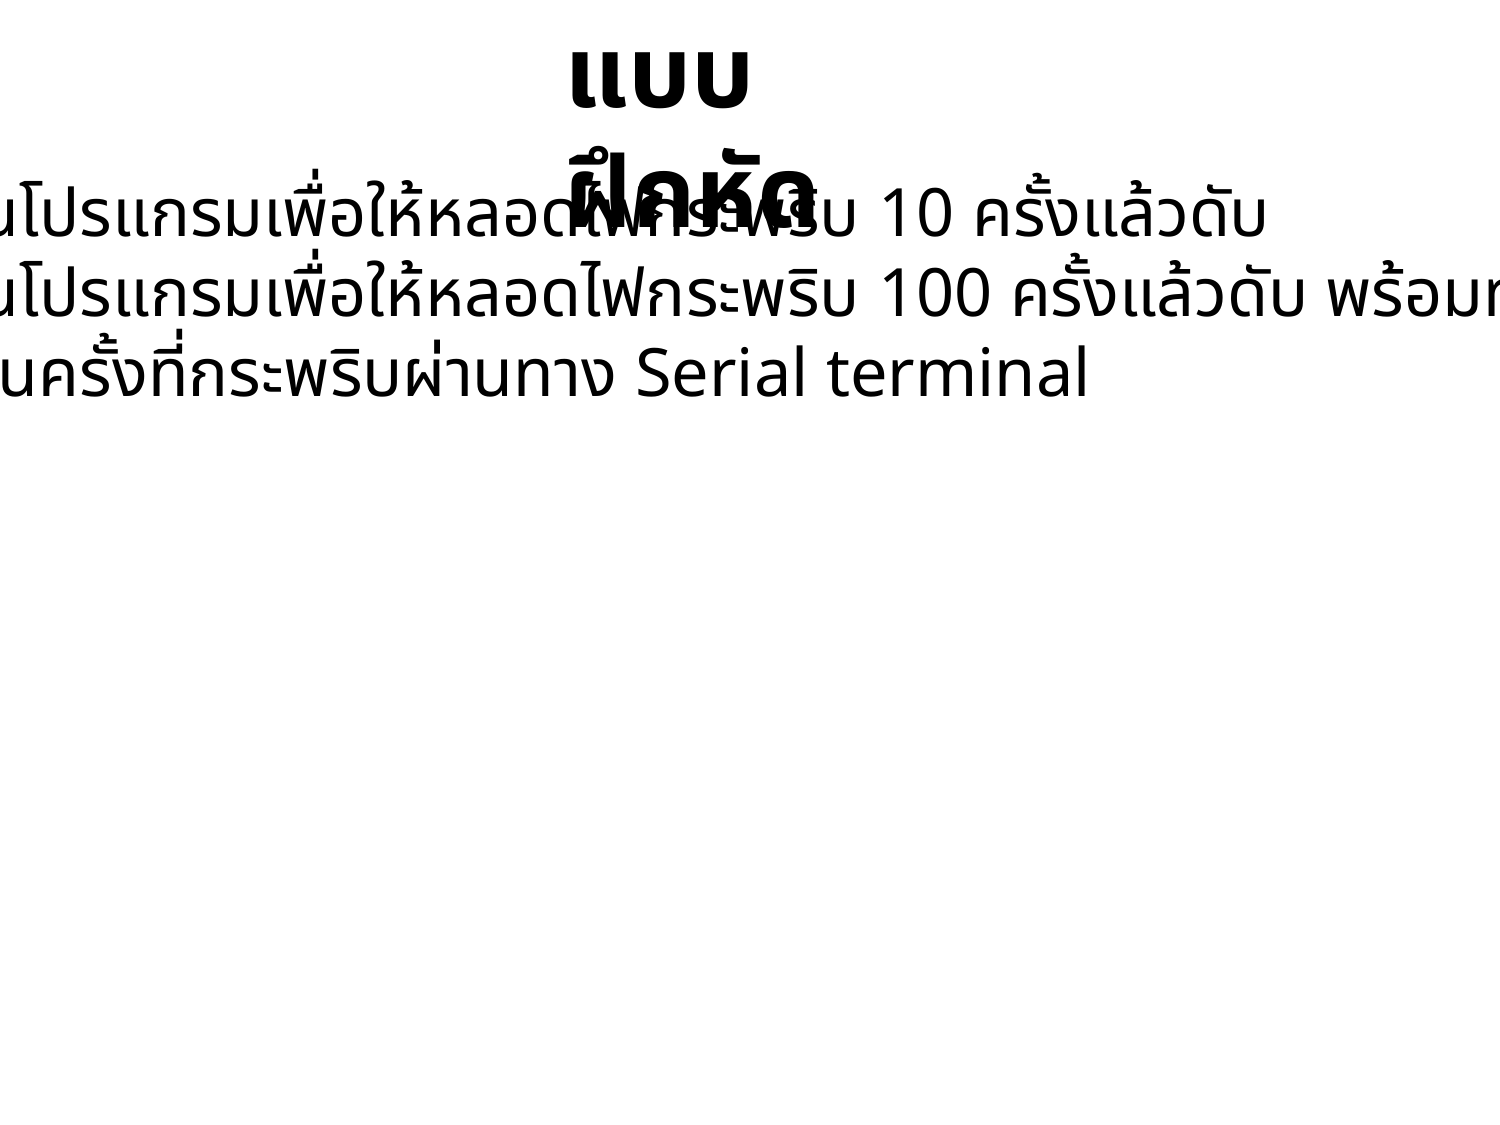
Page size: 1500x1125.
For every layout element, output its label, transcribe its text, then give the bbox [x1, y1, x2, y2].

text_box แบบฝึกหัด [549, 0, 913, 162]
text_box 1. เขียนโปรแกรมเพื่อให้หลอดไฟกระพริบ 10 ครั้งแล้วดับ 2. เขียนโปรแกรมเพื่อให้หลอดไฟกระพริบ 100 ครั้งแล้วดับ พร้อมทั้งแสดง จำนวนครั้งที่กระพริบผ่านทาง Serial terminal [0, 162, 1500, 498]
